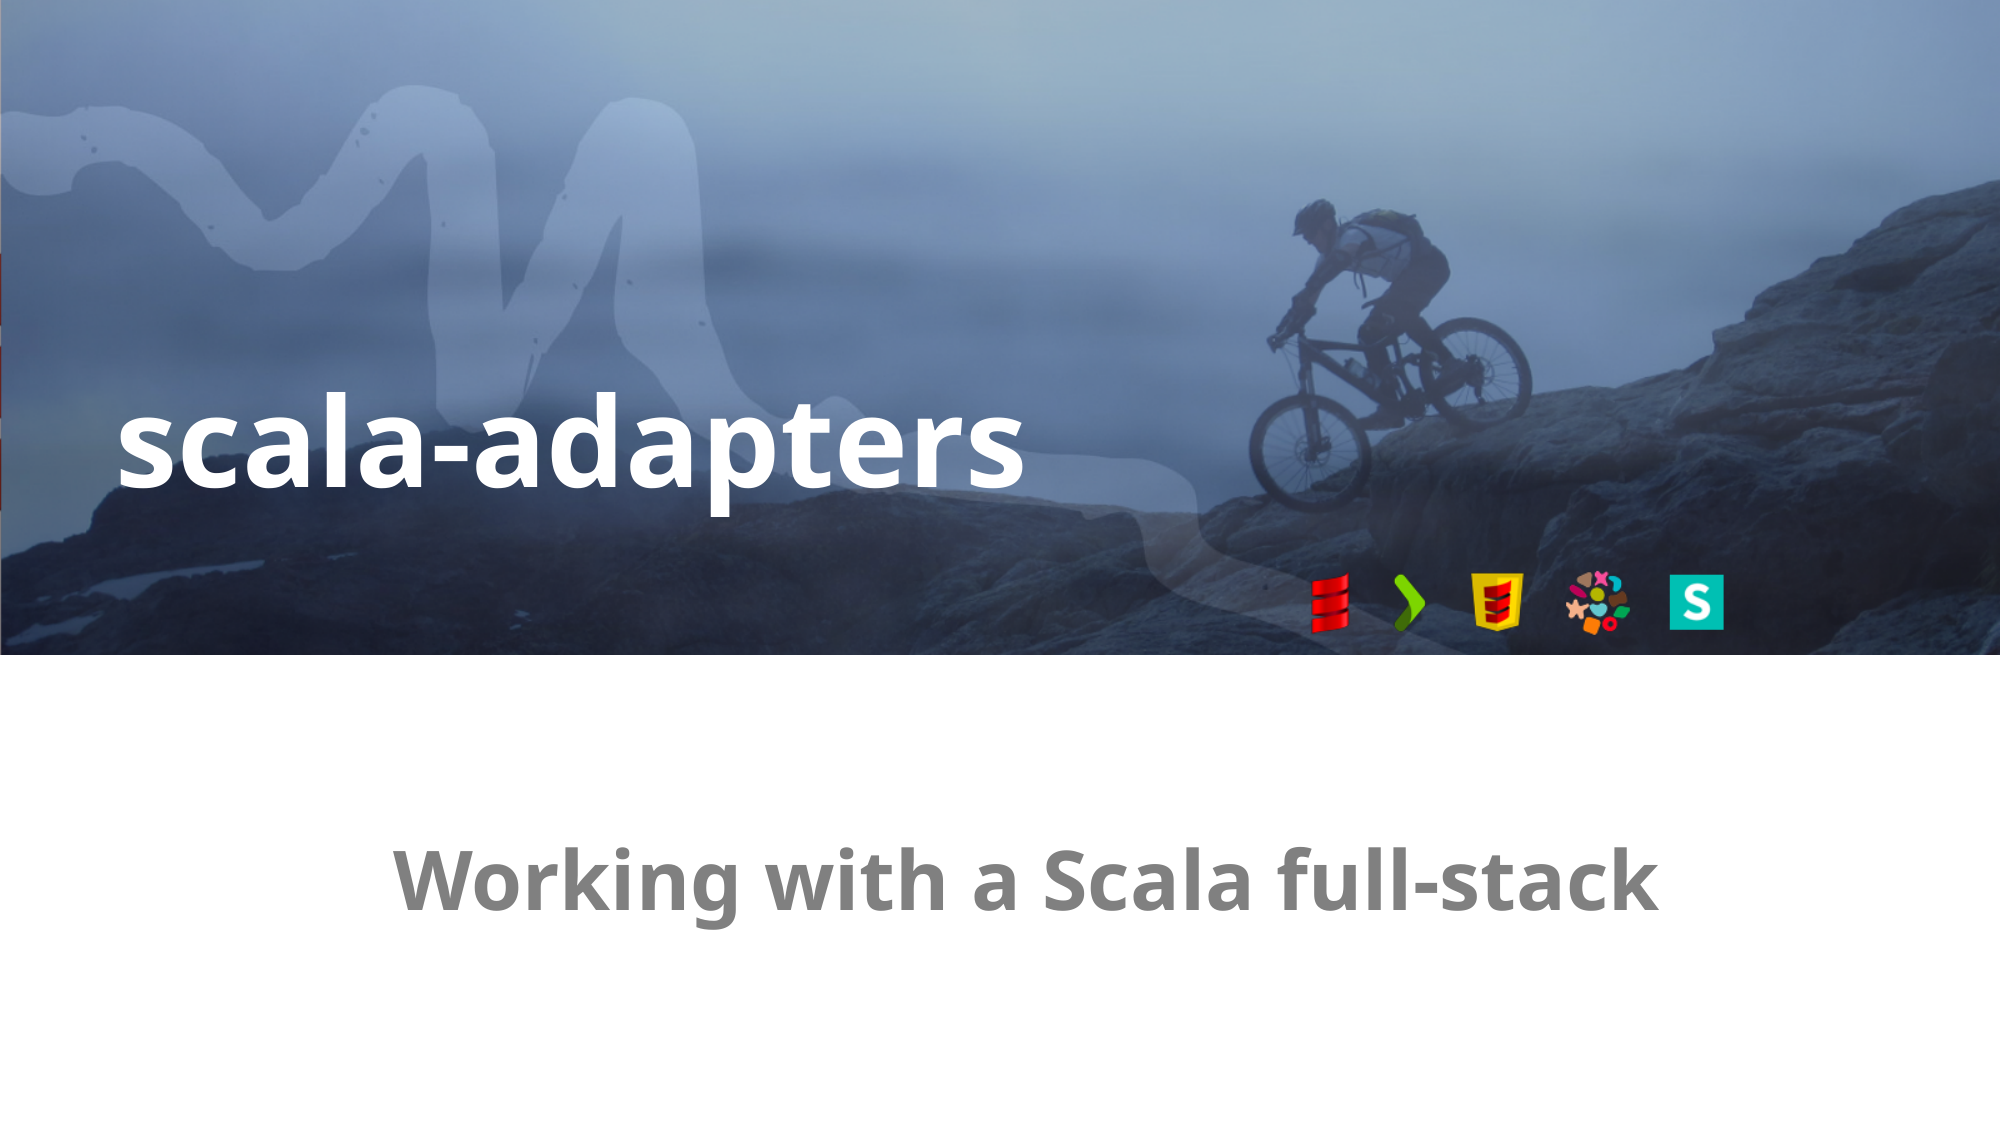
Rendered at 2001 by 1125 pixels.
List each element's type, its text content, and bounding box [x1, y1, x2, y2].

subtitle Working with a Scala full-stack [378, 832, 2000, 937]
picture [0, 0, 2000, 655]
